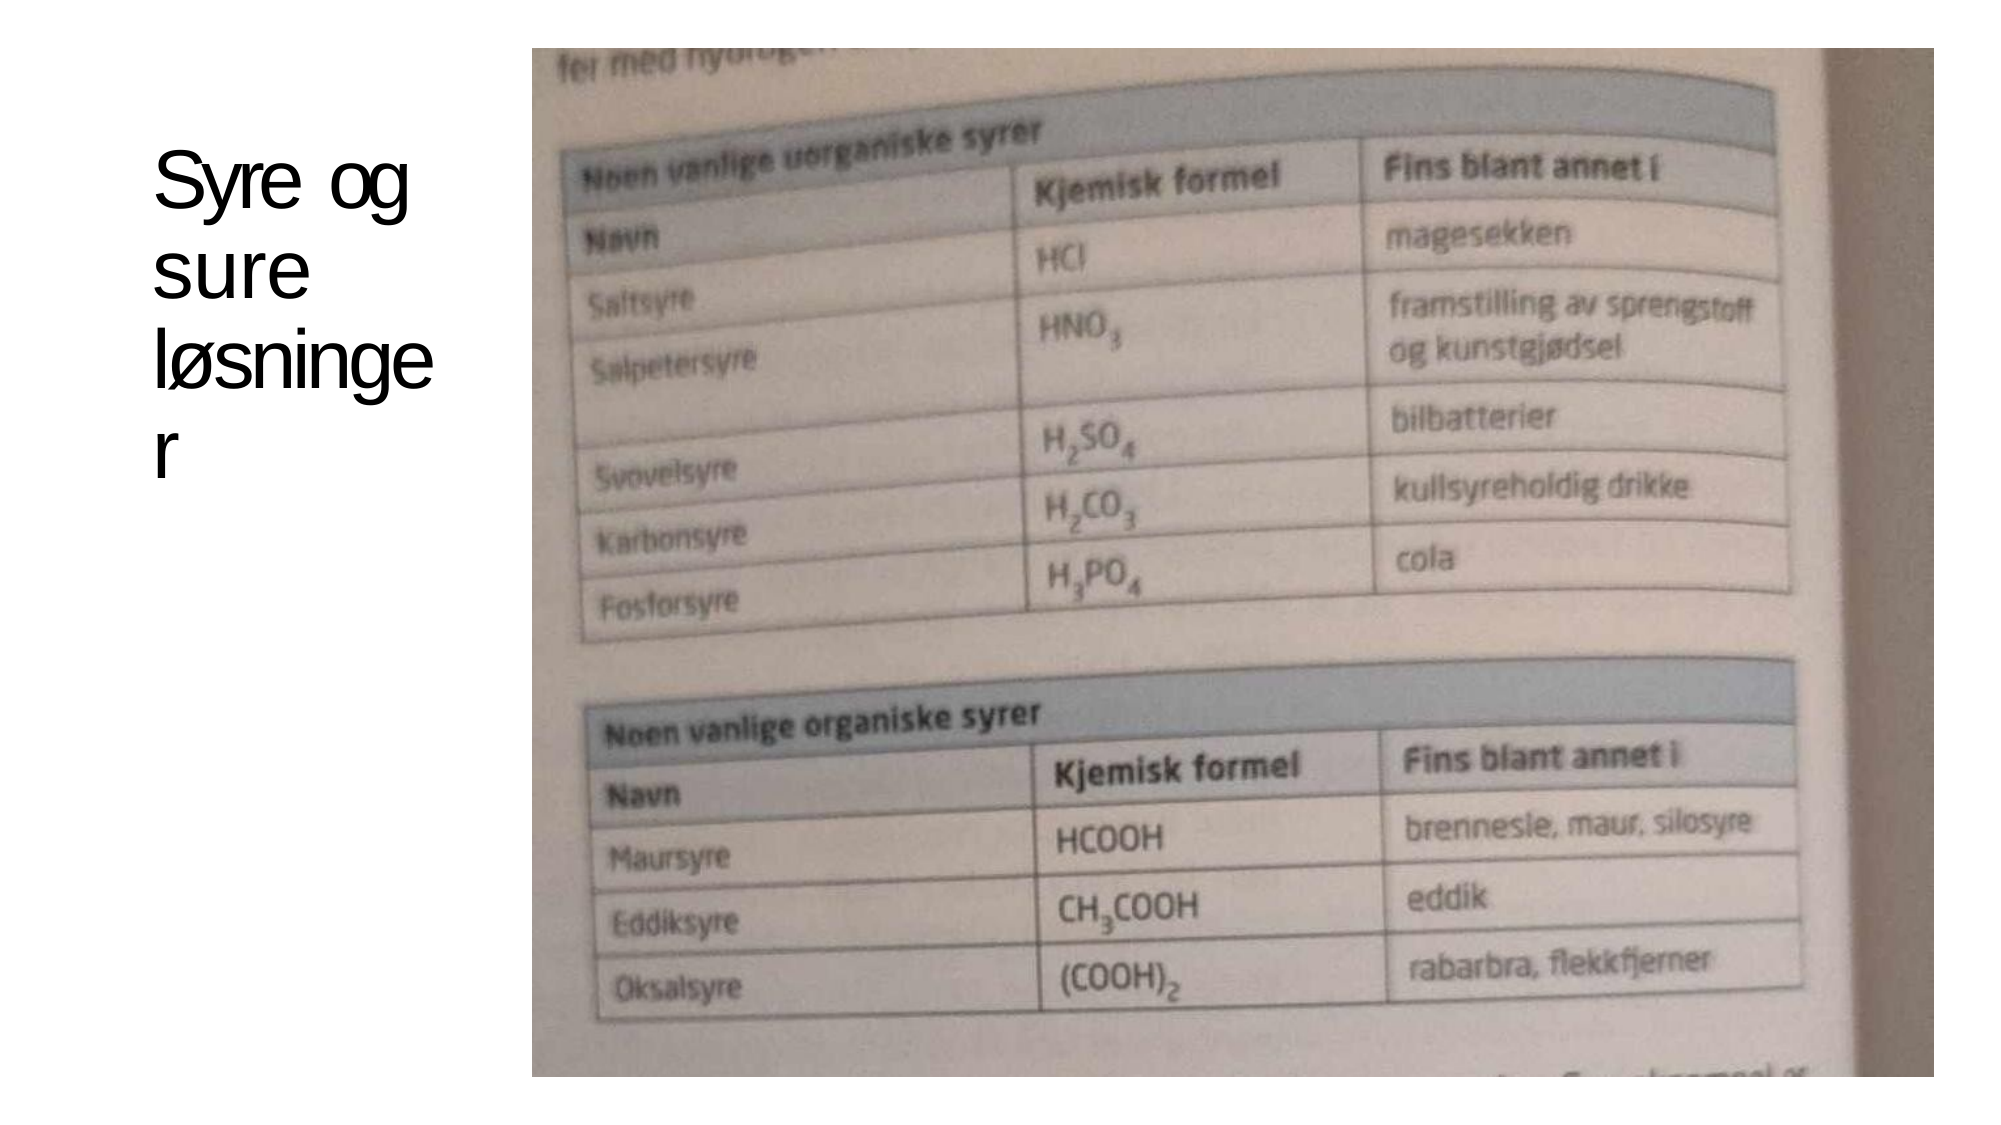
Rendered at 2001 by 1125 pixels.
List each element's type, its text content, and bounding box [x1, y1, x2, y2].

title Syre og sure løsninger [150, 124, 461, 497]
picture [532, 48, 1934, 1077]
